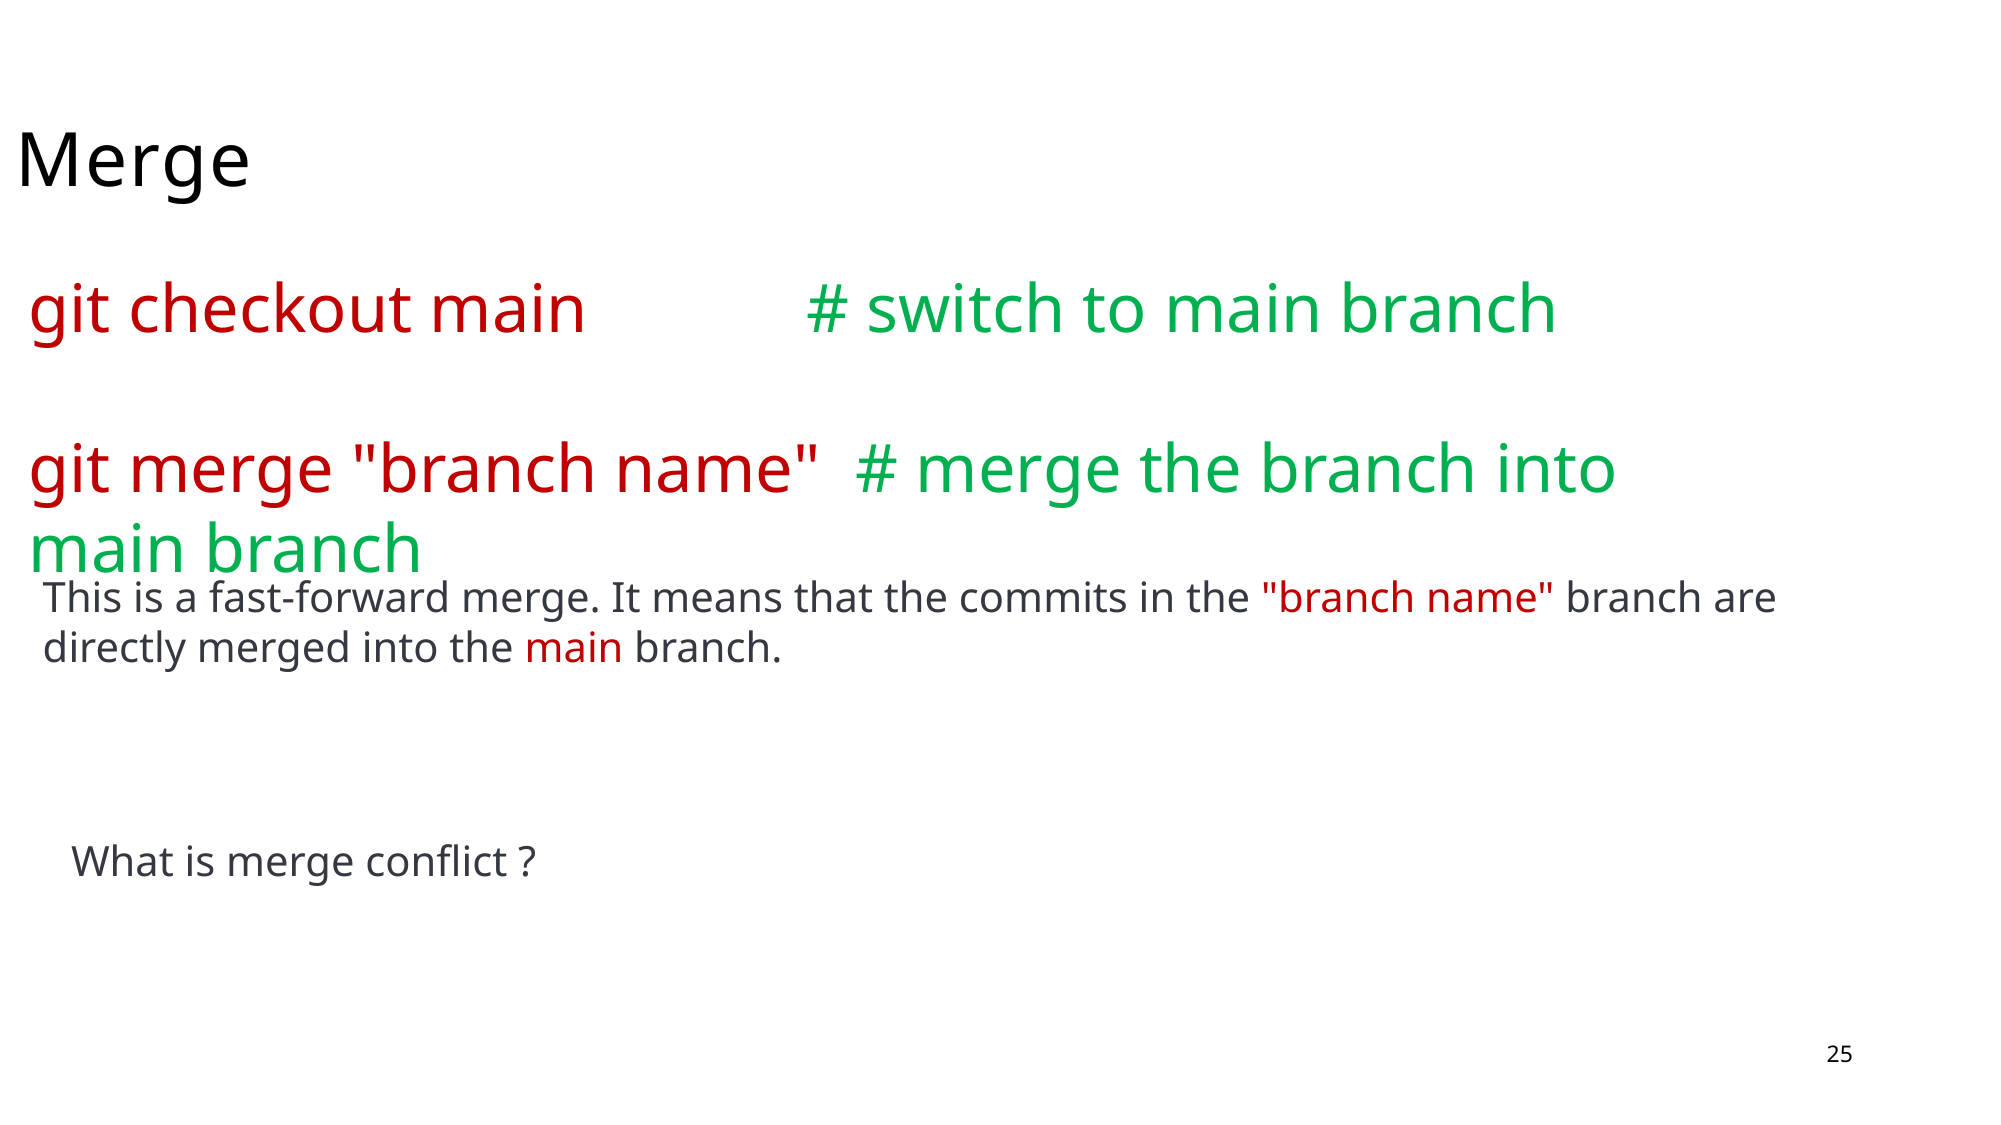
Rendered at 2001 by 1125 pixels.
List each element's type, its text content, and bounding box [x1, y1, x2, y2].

text_box This is a fast-forward merge. It means that the commits in the "branch name" branch are directly merged into the main branch. [27, 562, 1919, 678]
text_box What is merge conflict ? [56, 827, 1947, 893]
text_box git checkout main # switch to main branch git merge "branch name" # merge the branch into main branch [14, 258, 1767, 593]
title Merge [0, 54, 1466, 210]
slide_number 25 [1766, 1031, 1868, 1092]
